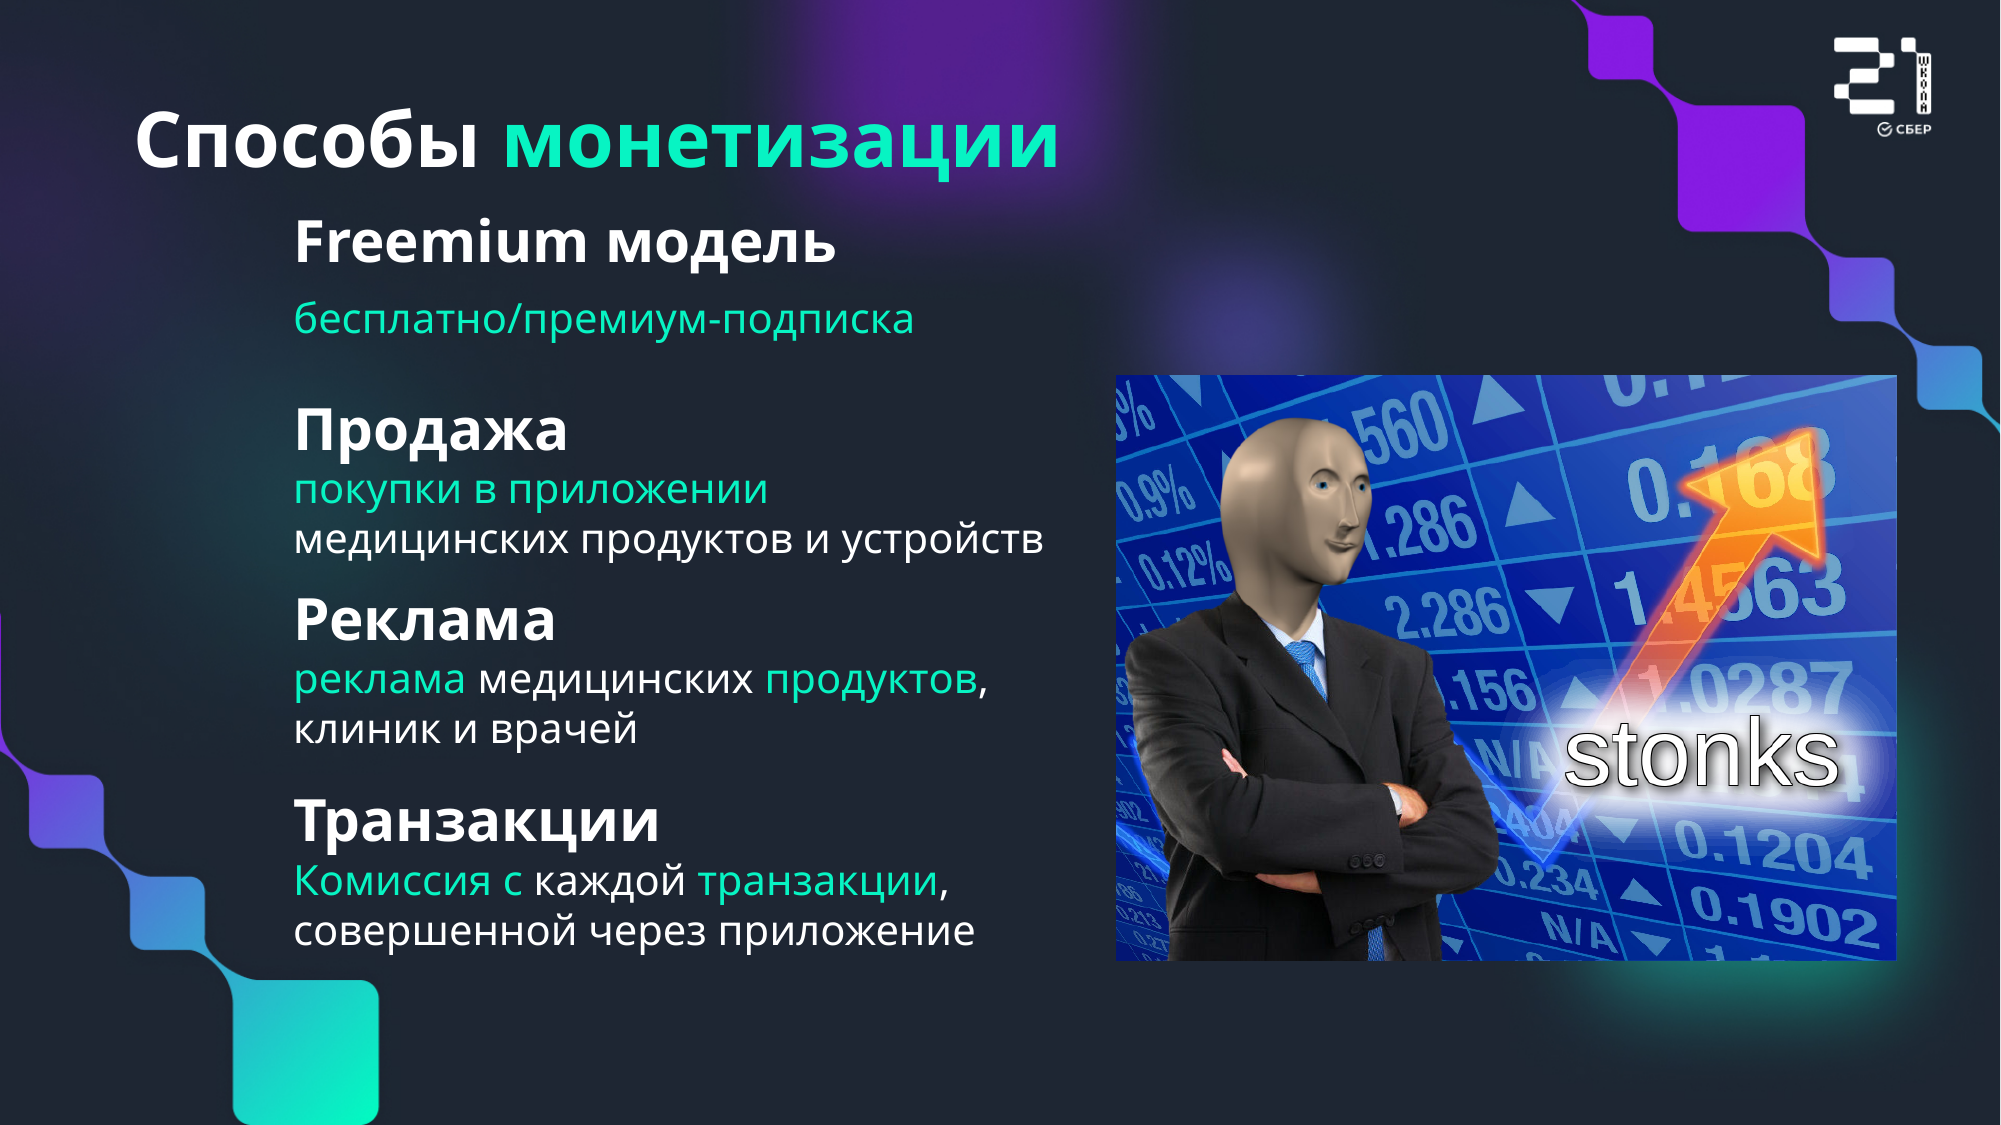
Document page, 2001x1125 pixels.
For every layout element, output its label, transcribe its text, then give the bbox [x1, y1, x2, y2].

picture [0, 0, 2001, 1125]
list Freemium модель бесплатно/премиум-подписка [260, 204, 1165, 382]
text_box Реклама реклама медицинских продуктов, клиник и врачей [260, 574, 1052, 760]
text_box Способы монетизации [118, 28, 1844, 246]
text_box Продажа покупки в приложении медицинских продуктов и устройств [260, 384, 1071, 570]
text_box Транзакции Комиссия с каждой транзакции, совершенной через приложение [260, 776, 1071, 1011]
